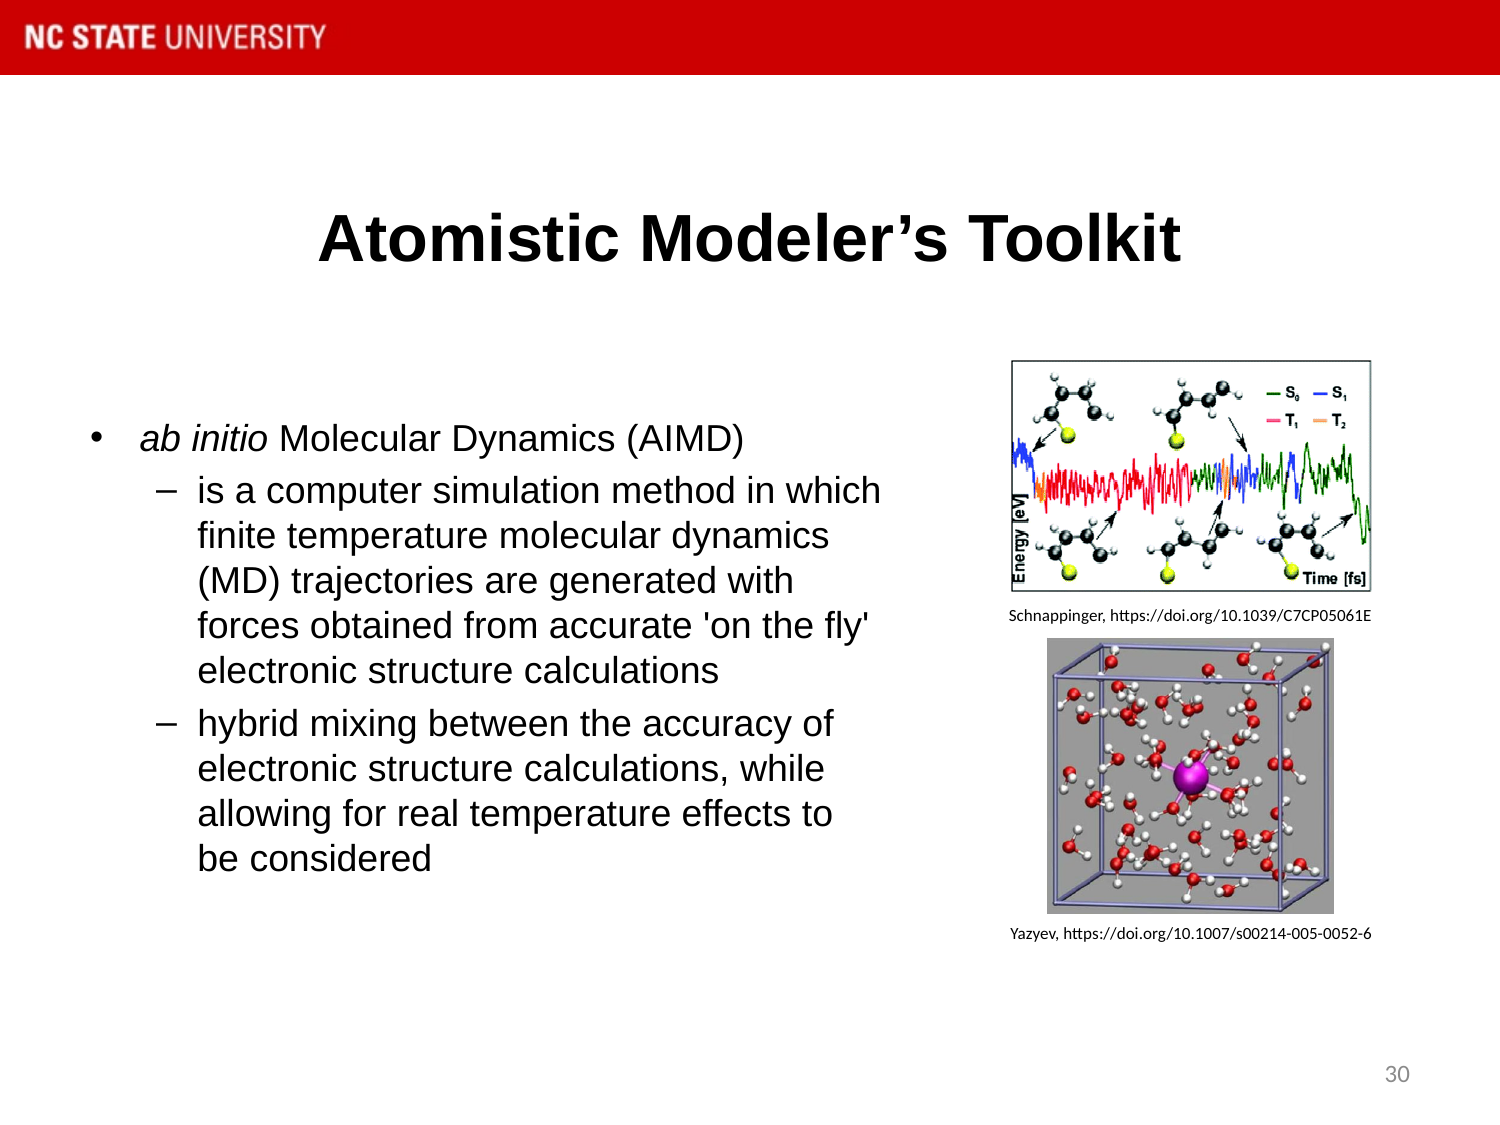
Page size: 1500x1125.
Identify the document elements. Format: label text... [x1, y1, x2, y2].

title Atomistic Modeler’s Toolkit [75, 147, 1425, 323]
picture [0, 0, 1500, 75]
picture [1046, 637, 1334, 914]
text_box Yazyev, https://doi.org/10.1007/s00214-005-0052-6 [995, 914, 1388, 950]
text_box Schnappinger, https://doi.org/10.1039/C7CP05061E [993, 596, 1388, 632]
picture [1010, 359, 1372, 594]
slide_number 30 [1074, 1042, 1425, 1103]
list ab initio Molecular Dynamics (AIMD) is a computer simulation method in which finite temperature molecular dynamics (MD) trajectories are generated with forces obtained from accurate 'on the fly' electronic structure calculations hybrid mixing between the accuracy of electronic structure calculations, while allowing for real temperature effects to be considered [75, 406, 898, 895]
